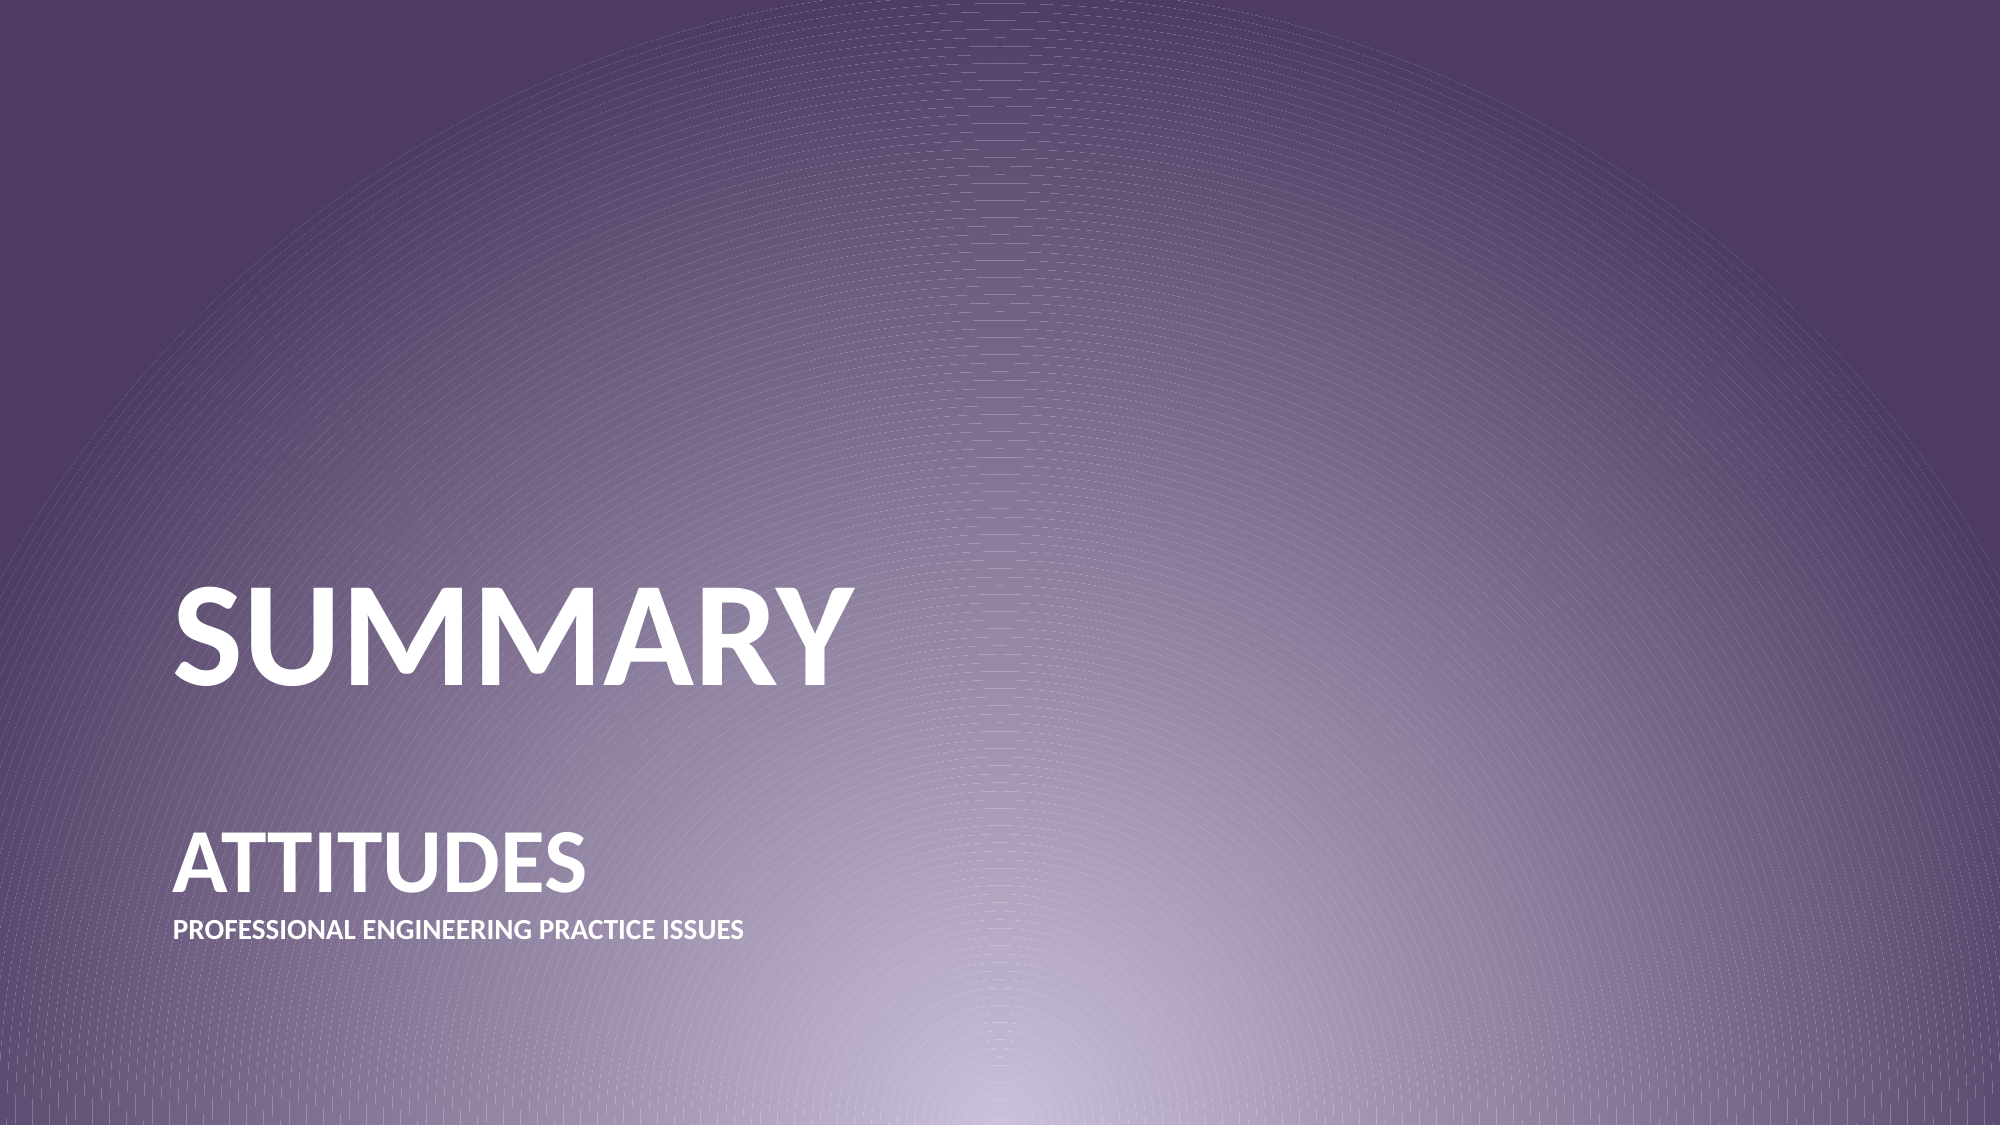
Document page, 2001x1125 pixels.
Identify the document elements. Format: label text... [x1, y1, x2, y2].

title ATTITUDES Professional Engineering Practice Issues [157, 723, 1858, 947]
list SUMMARY [157, 476, 1858, 723]
